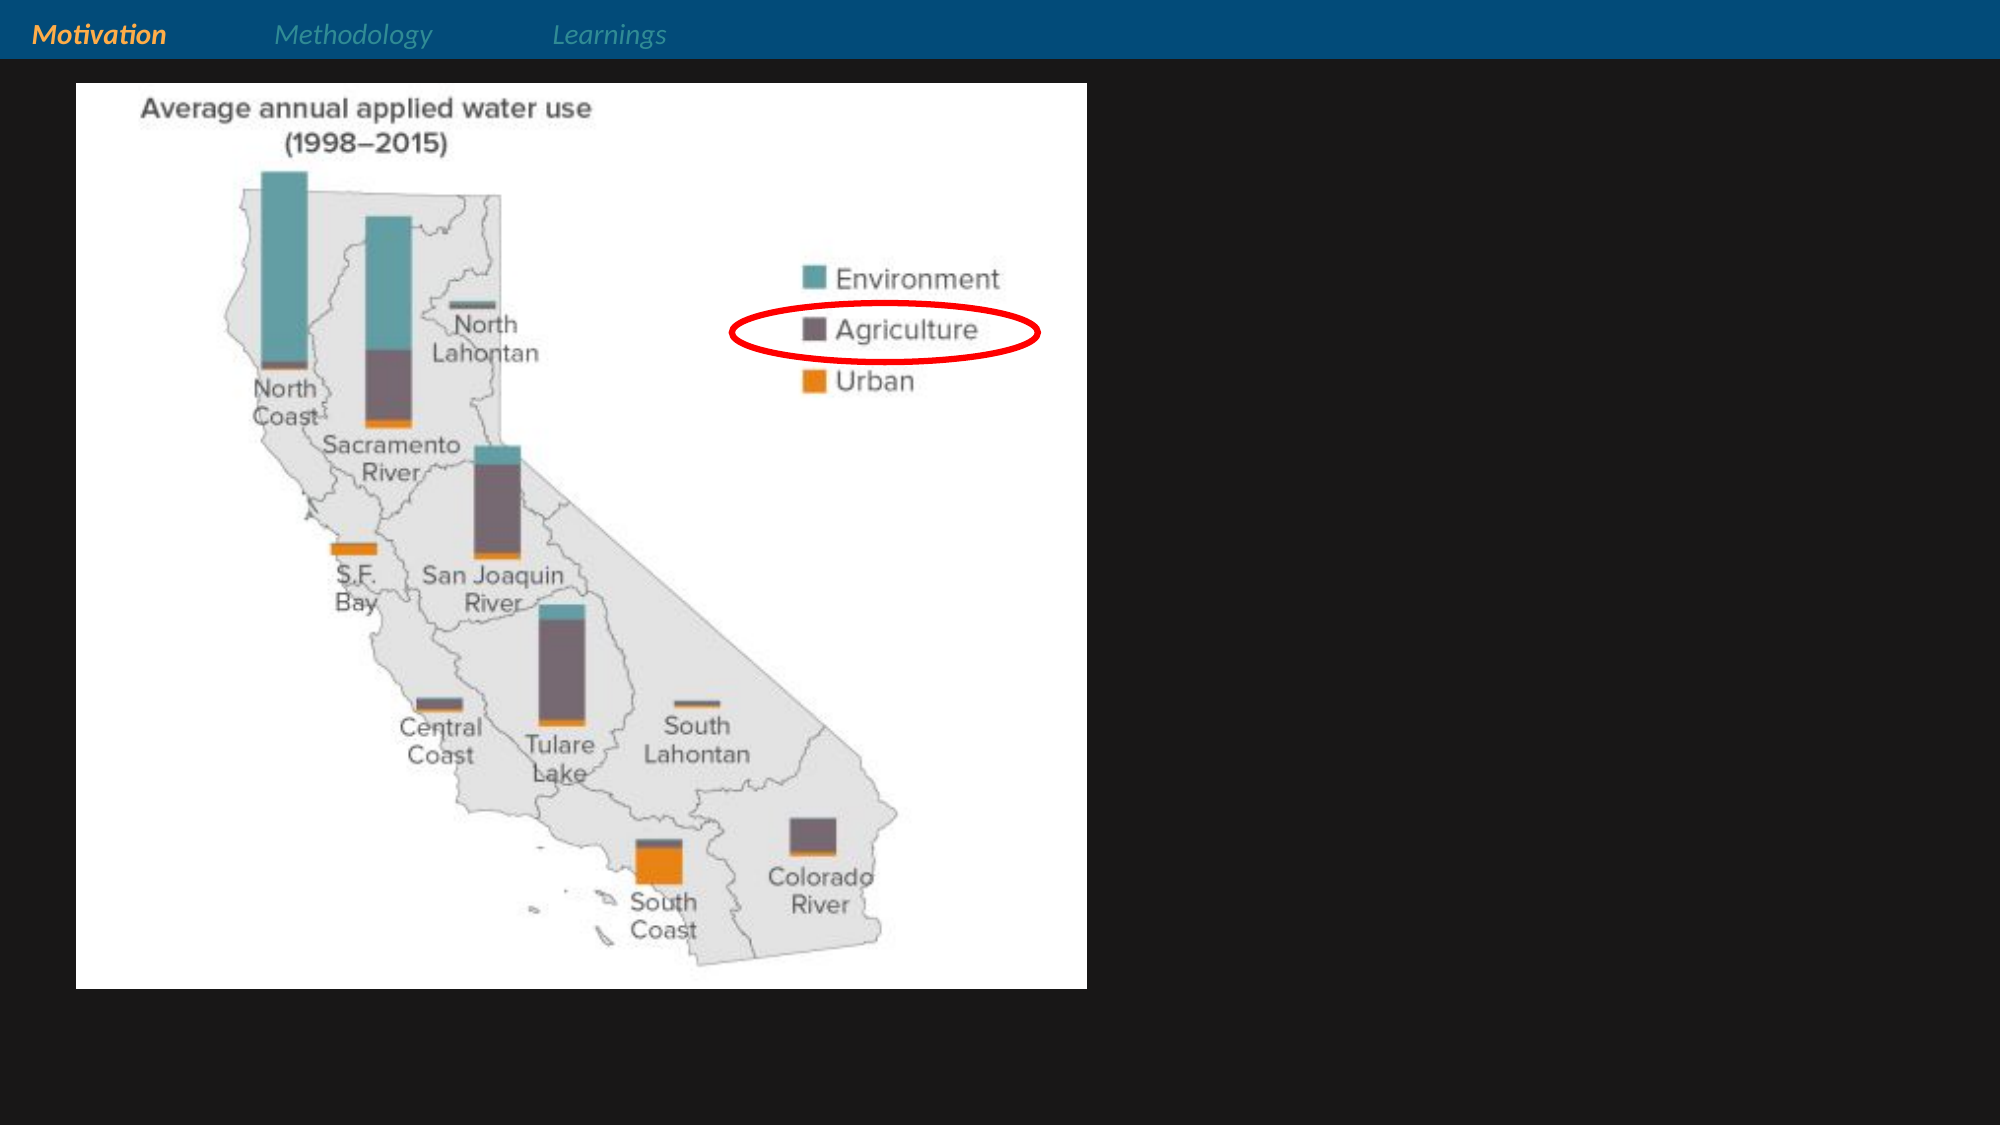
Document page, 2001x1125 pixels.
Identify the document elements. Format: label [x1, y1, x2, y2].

picture [76, 83, 1087, 989]
text_box [0, 0, 2000, 59]
